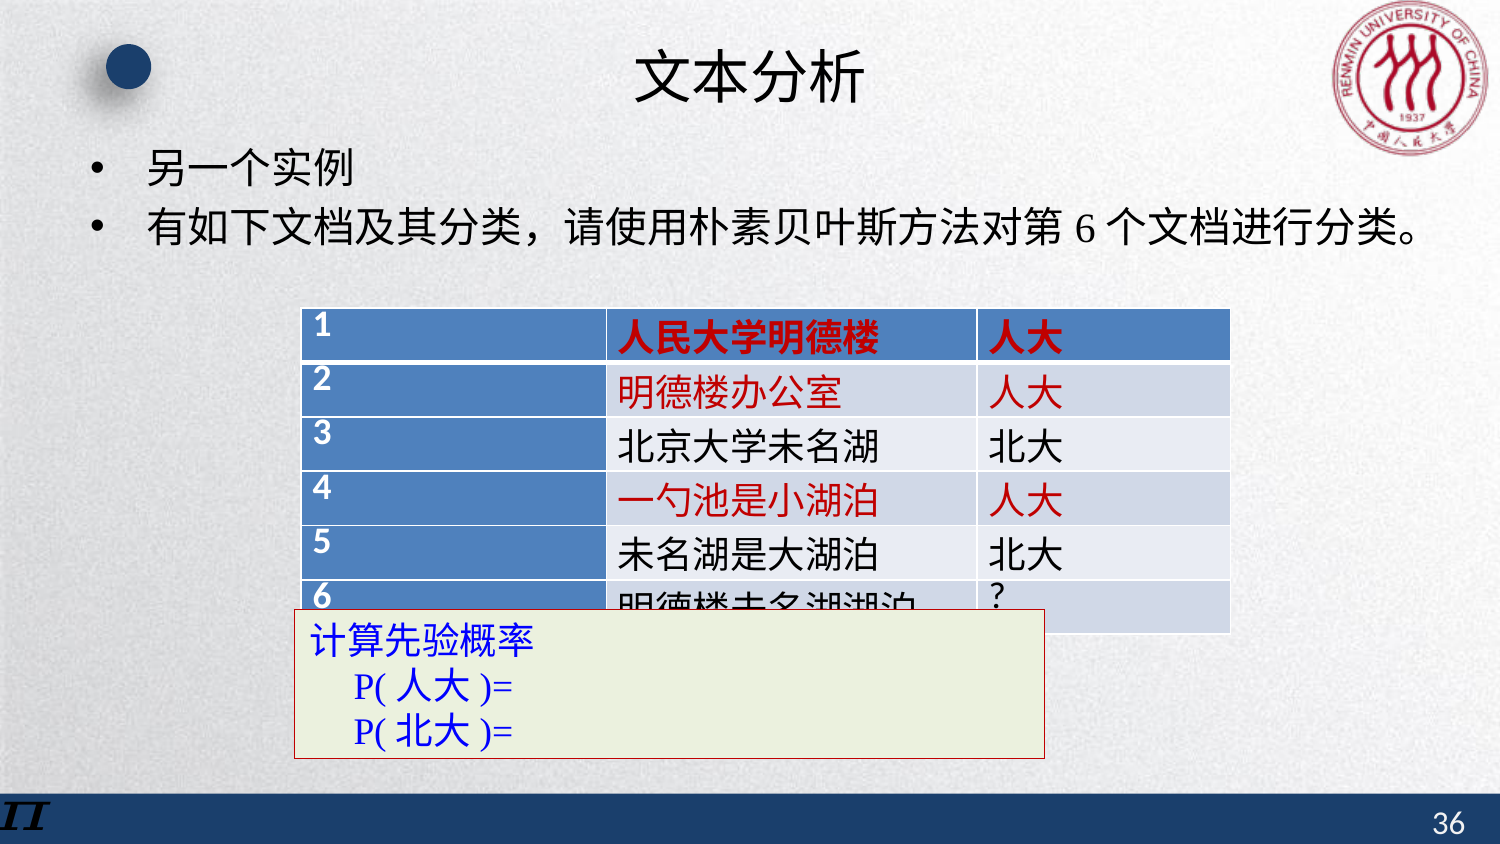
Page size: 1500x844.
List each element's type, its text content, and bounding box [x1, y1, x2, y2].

picture [0, 0, 1500, 793]
table_cell 北京大学未名湖 [607, 418, 976, 470]
table_cell 北大 [978, 418, 1230, 470]
table_header 人大 [978, 309, 1230, 360]
table_cell 明德楼未名湖湖泊 [607, 581, 976, 609]
table_cell 人大 [978, 472, 1230, 525]
table_cell 一勺池是小湖泊 [607, 472, 976, 525]
table_header 人民大学明德楼 [607, 309, 976, 360]
table_cell 5 [302, 526, 606, 579]
table_cell 4 [302, 472, 606, 525]
table_cell 未名湖是大湖泊 [607, 526, 976, 579]
table_cell 3 [302, 418, 606, 470]
table_header 1 [302, 309, 606, 360]
table_cell ? [978, 581, 1230, 633]
title 文本分析 [75, 33, 1425, 116]
table_cell 人大 [978, 365, 1230, 416]
list 另一个实例 有如下文档及其分类，请使用朴素贝叶斯方法对第6个文档进行分类。 [75, 134, 1425, 781]
table_cell 6 [302, 581, 606, 609]
table_cell 2 [302, 365, 606, 416]
table_cell 明德楼办公室 [607, 365, 976, 416]
table_cell 北大 [978, 526, 1230, 579]
